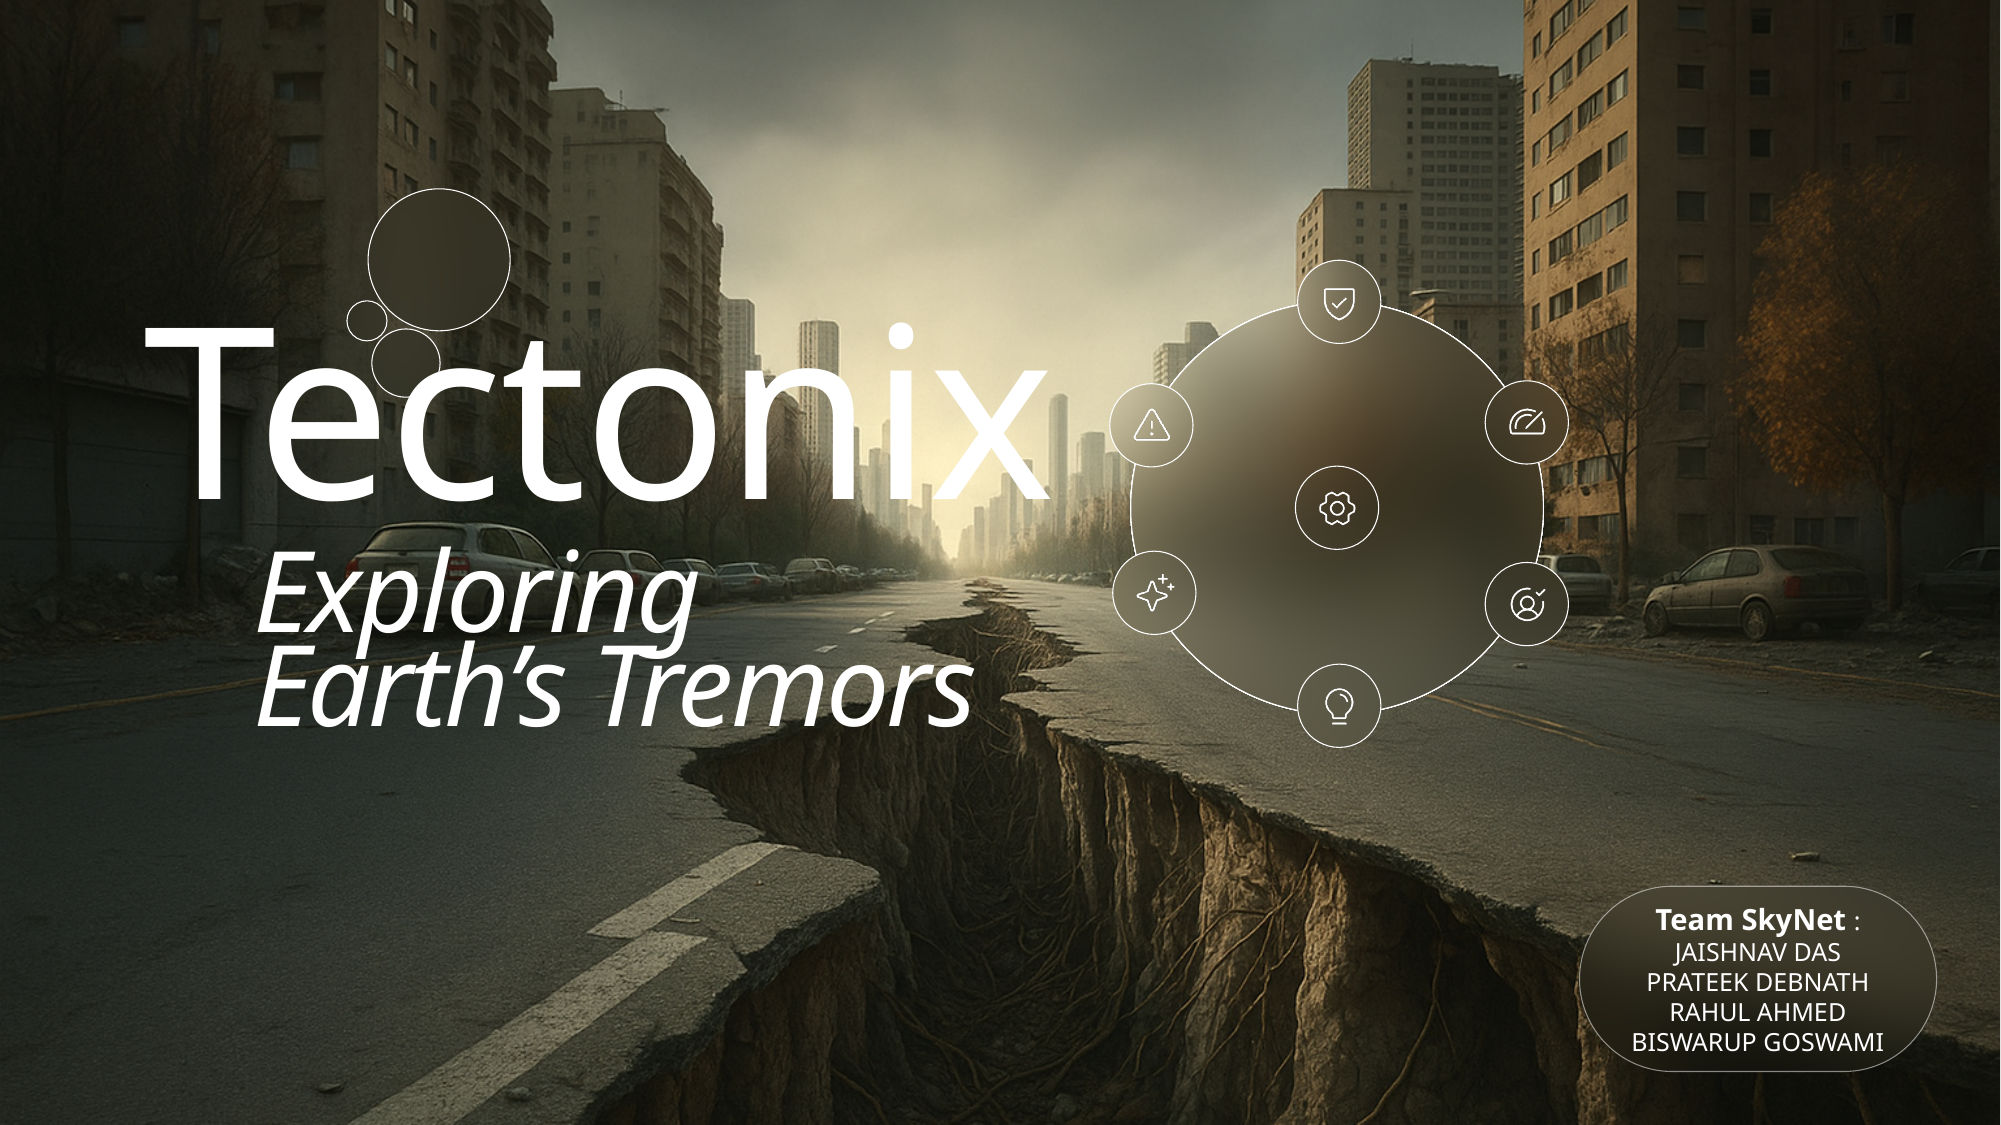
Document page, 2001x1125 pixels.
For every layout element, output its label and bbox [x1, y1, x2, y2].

picture [0, 0, 2001, 1125]
text_box [1484, 561, 1569, 647]
text_box [1484, 380, 1569, 465]
text_box [1294, 465, 1380, 550]
text_box [1112, 550, 1197, 635]
text_box [1297, 259, 1382, 344]
text_box [1109, 383, 1194, 468]
text_box [1297, 663, 1382, 748]
